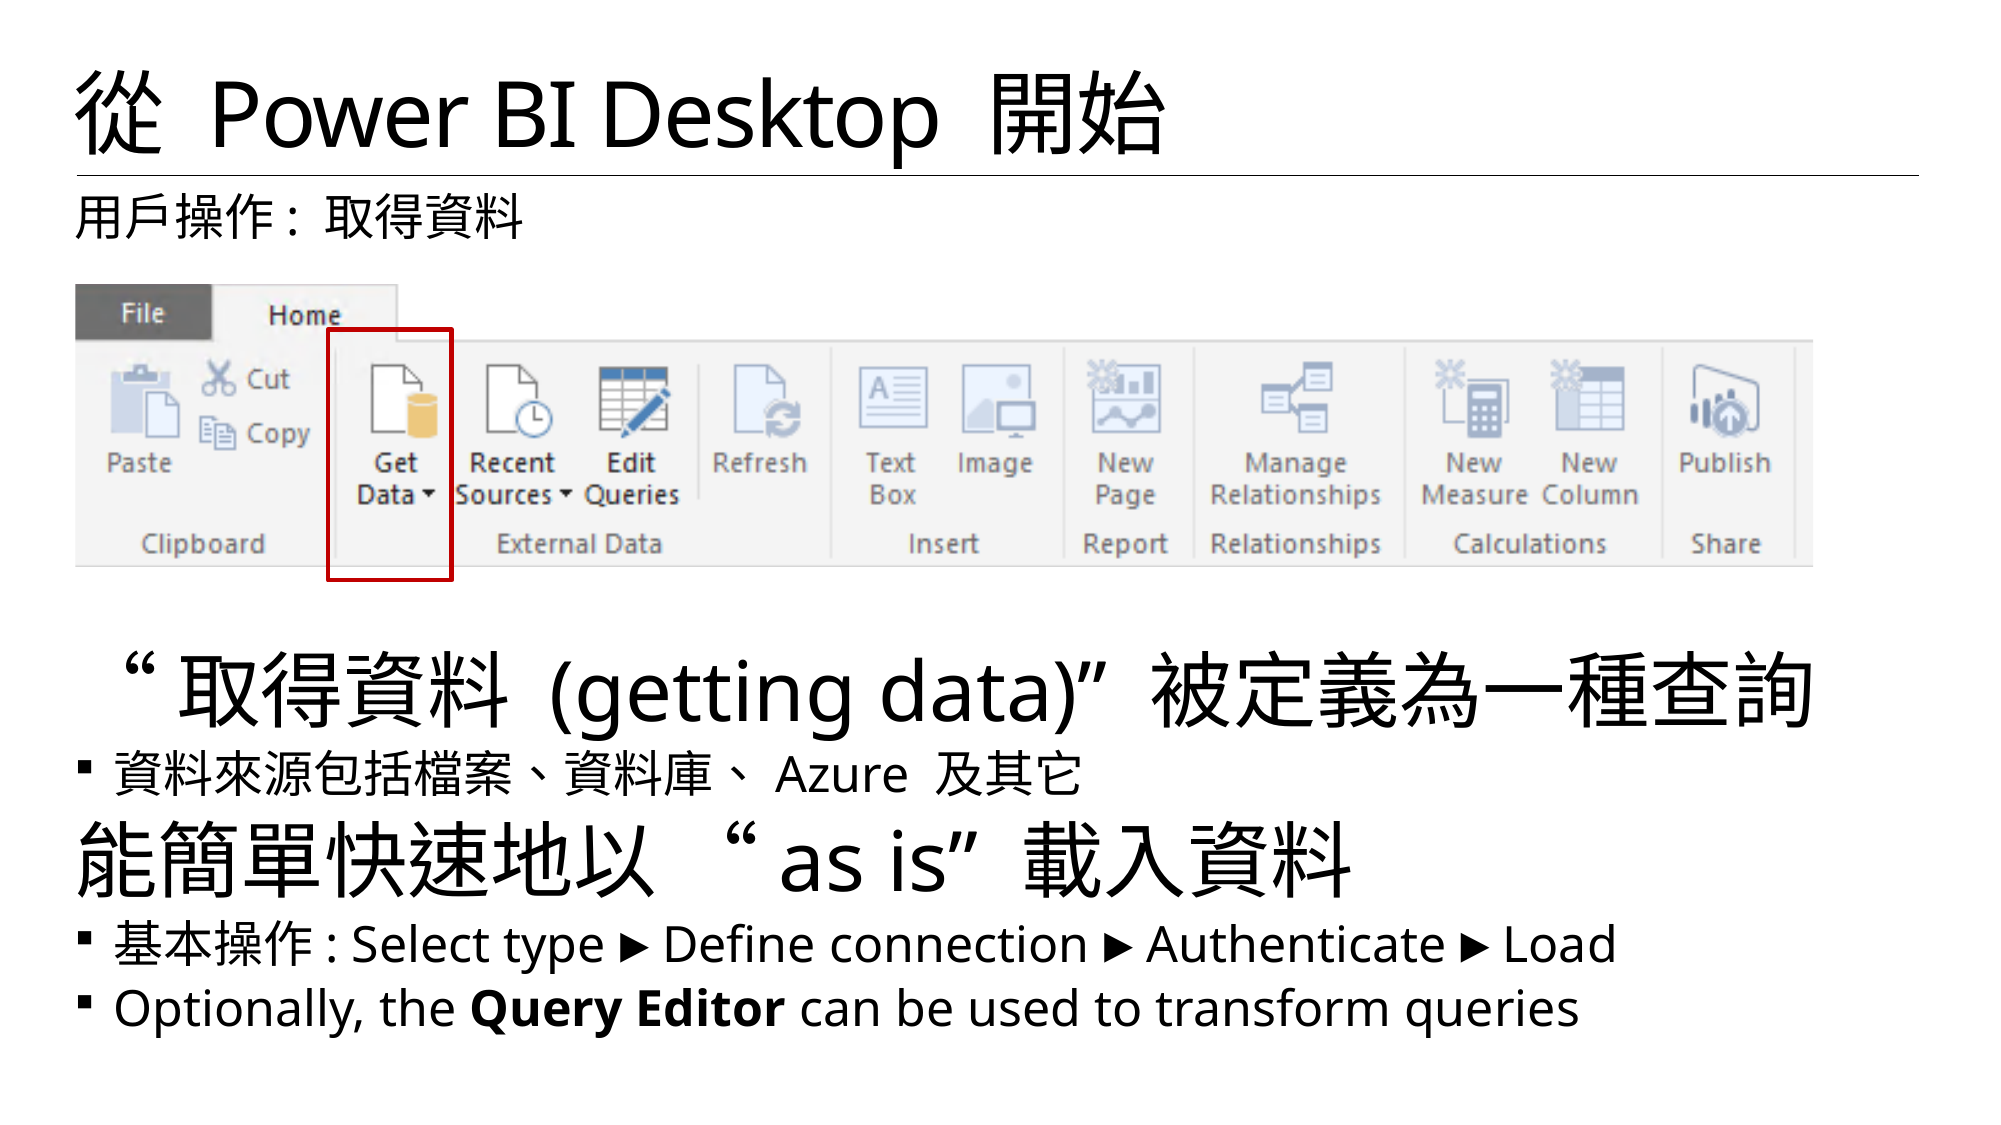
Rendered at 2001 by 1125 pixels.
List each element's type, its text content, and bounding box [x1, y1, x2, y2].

picture [75, 284, 1814, 568]
list “取得資料 (getting data)” 被定義為一種查詢 資料來源包括檔案、資料庫、Azure 及其它 能簡單快速地以 “as is” 載入資料 基本操作: Select type ► Define connection ► Authenticate ► Load Optionally, the Query Editor can be used to transform queries [44, 625, 1957, 1125]
list 用戶操作: 取得資料 [44, 191, 1957, 247]
text_box [327, 568, 452, 581]
title 從 Power BI Desktop 開始 [44, 59, 1957, 178]
